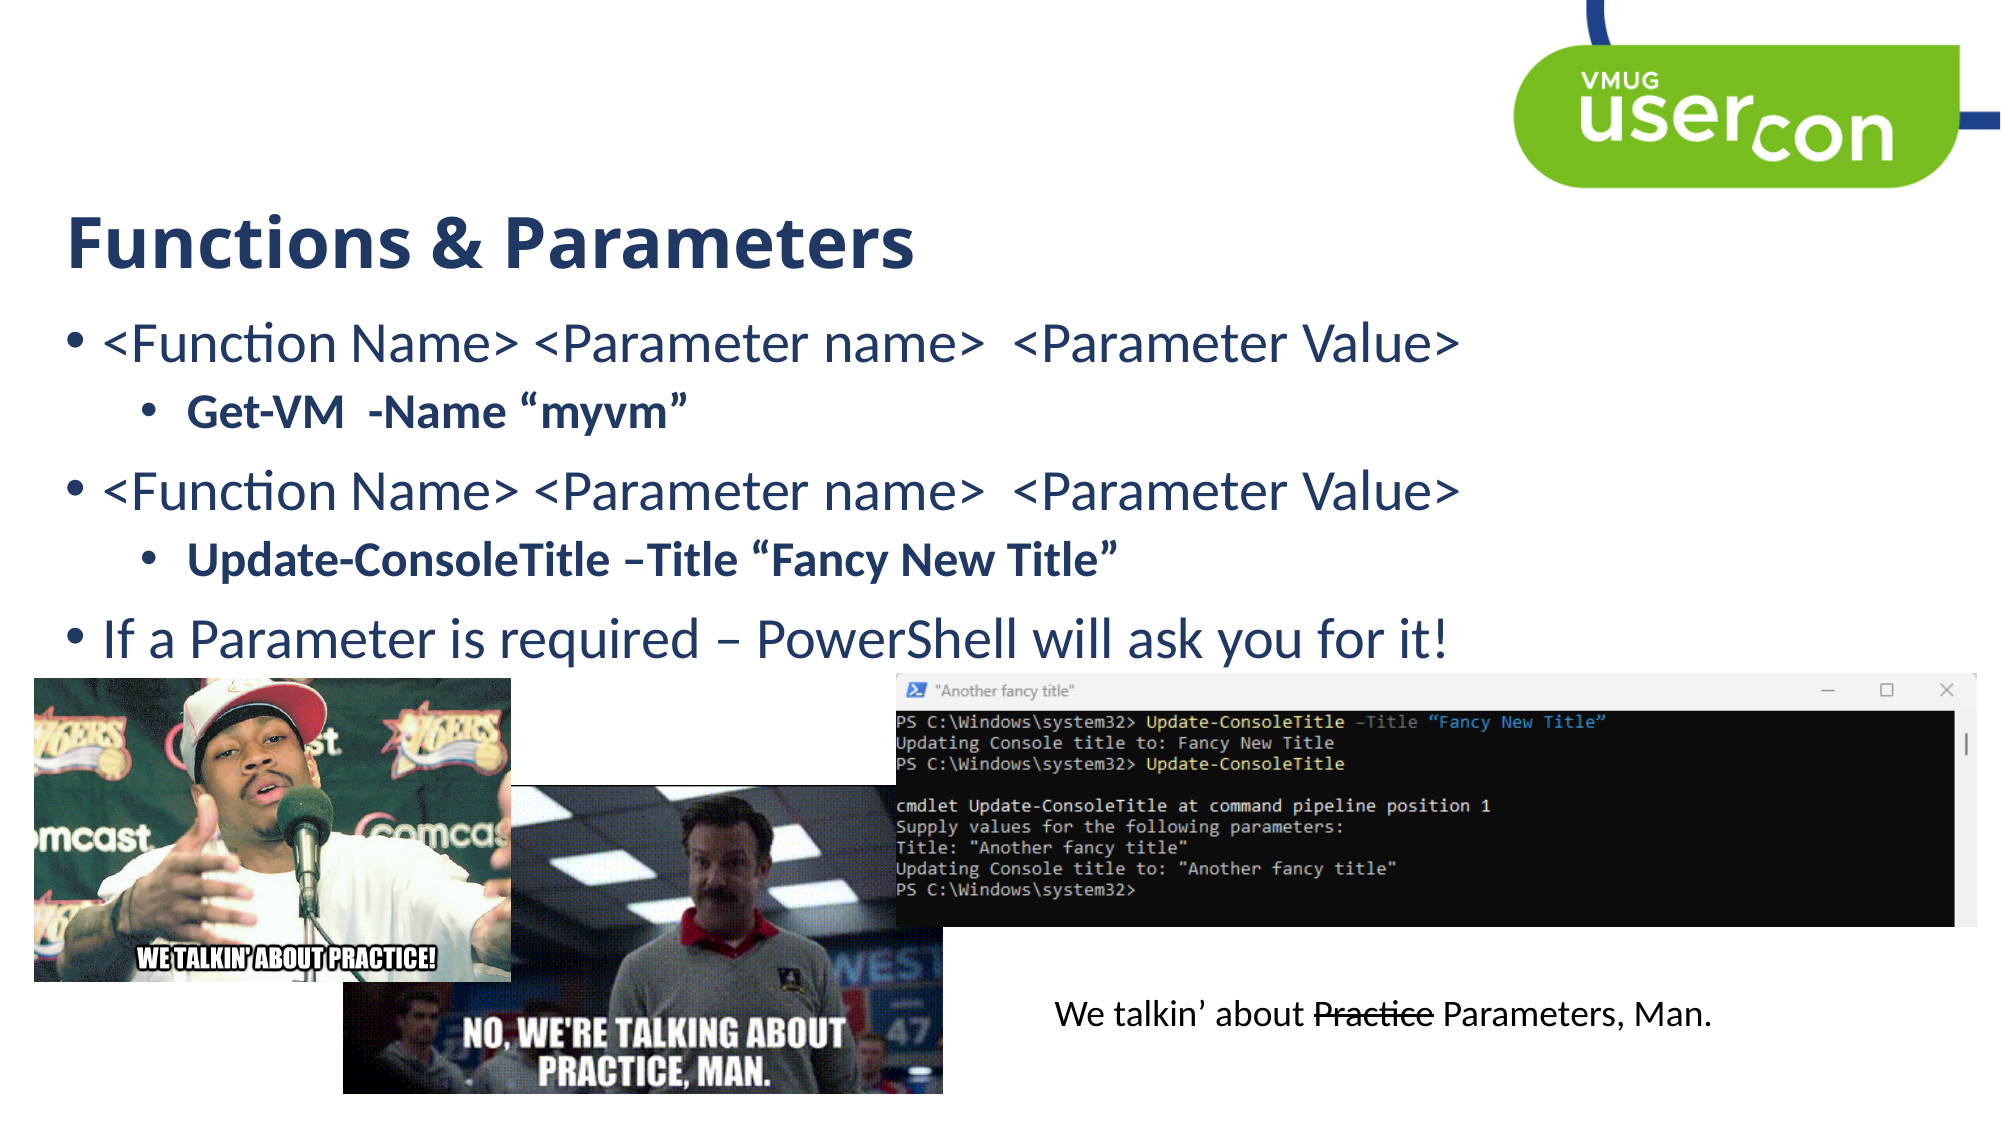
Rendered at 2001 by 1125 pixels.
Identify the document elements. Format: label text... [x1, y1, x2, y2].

title Functions & Parameters [50, 149, 943, 291]
picture [0, 0, 2001, 1125]
text_box We talkin’ about Practice Parameters, Man. [1039, 981, 1920, 1041]
list <Function Name> <Parameter name> <Parameter Value> Get-VM -Name “myvm” <Function Name> <Parameter name> <Parameter Value> Update-ConsoleTitle –Title “Fancy New Title” If a Parameter is required – PowerShell will ask you for it! [50, 304, 1934, 785]
